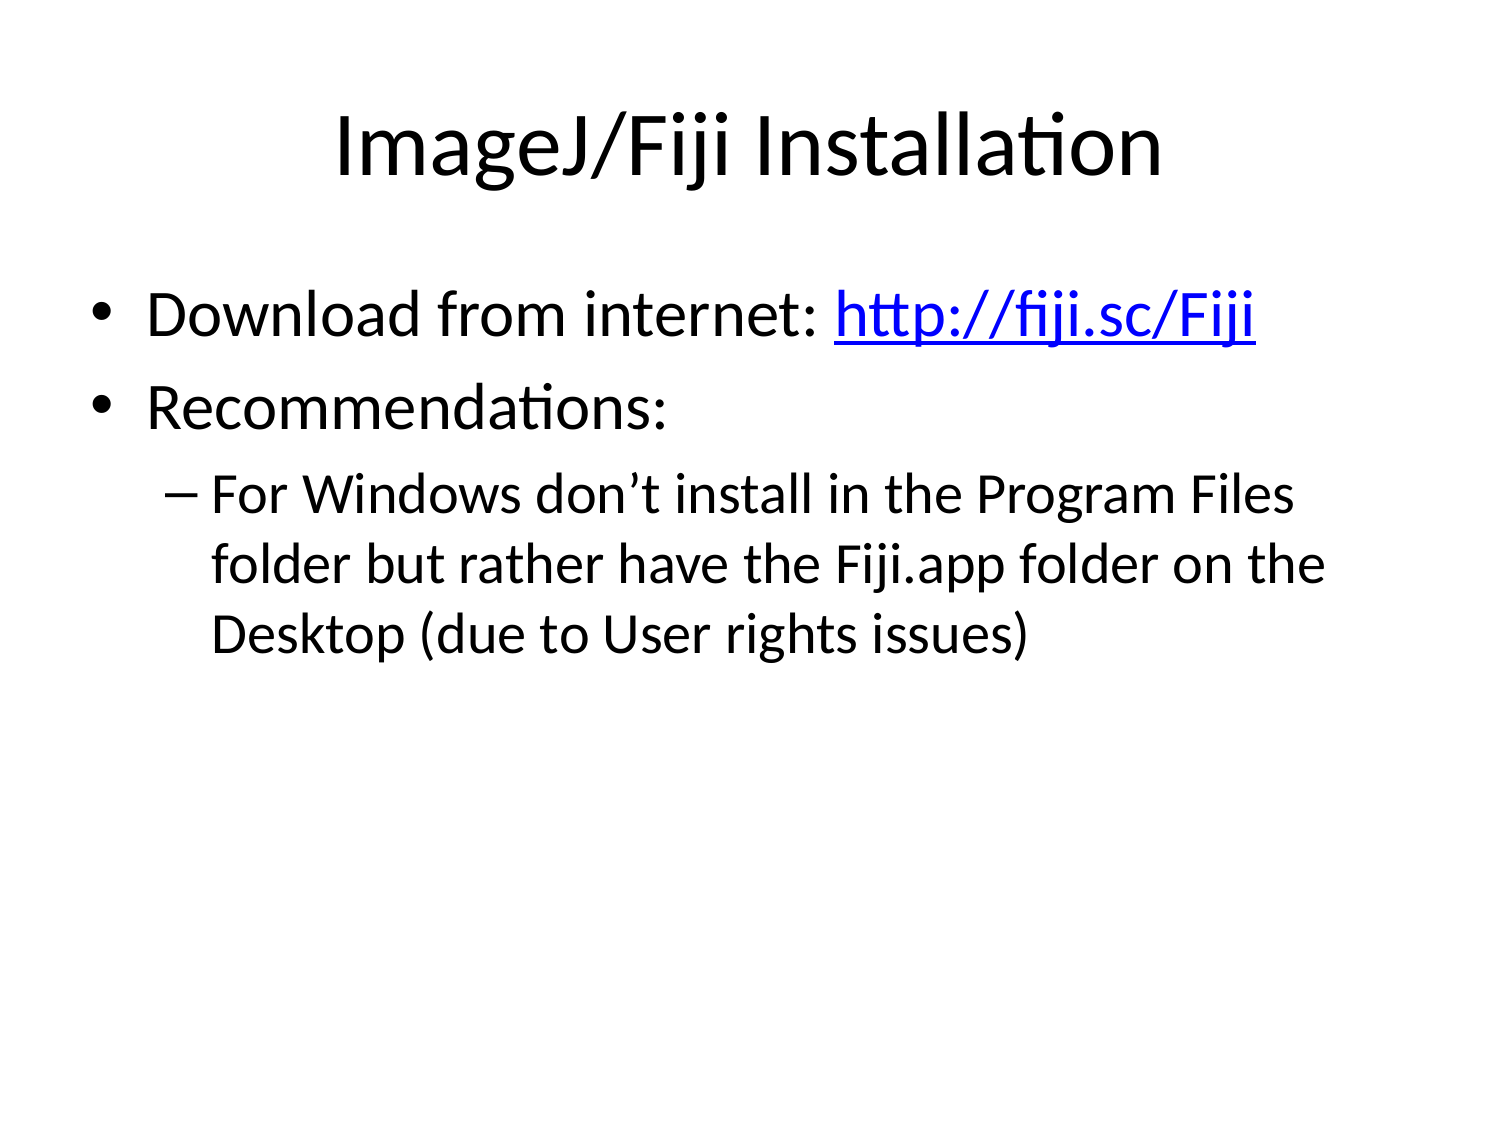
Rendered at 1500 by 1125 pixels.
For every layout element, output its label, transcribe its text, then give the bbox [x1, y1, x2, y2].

title ImageJ/Fiji Installation [74, 44, 1426, 233]
list Download from internet: http://fiji.sc/Fiji Recommendations: For Windows don’t install in the Program Files folder but rather have the Fiji.app folder on the Desktop (due to User rights issues) [74, 262, 1426, 1006]
